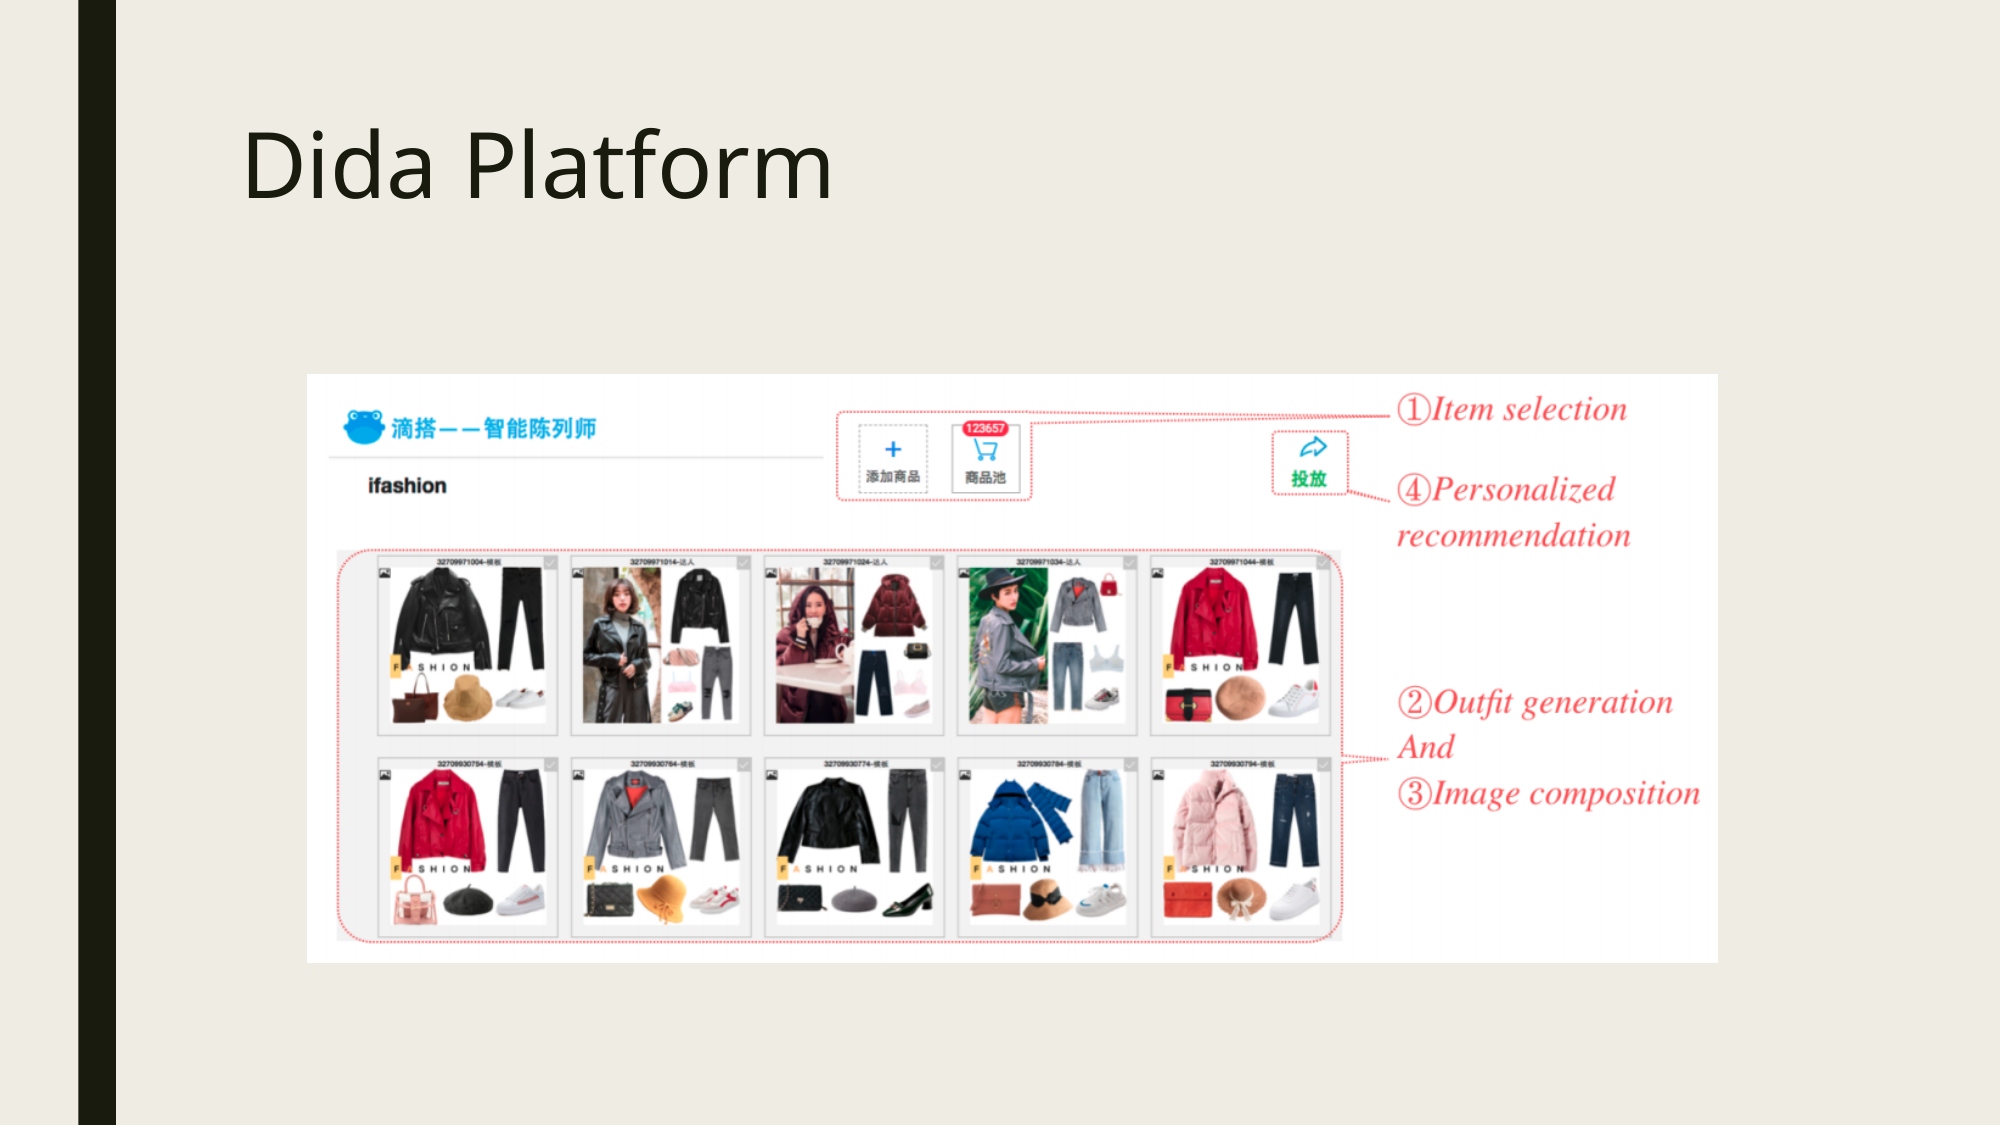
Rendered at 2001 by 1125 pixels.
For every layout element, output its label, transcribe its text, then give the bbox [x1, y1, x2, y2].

title Dida Platform [225, 112, 1800, 357]
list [306, 374, 1718, 963]
